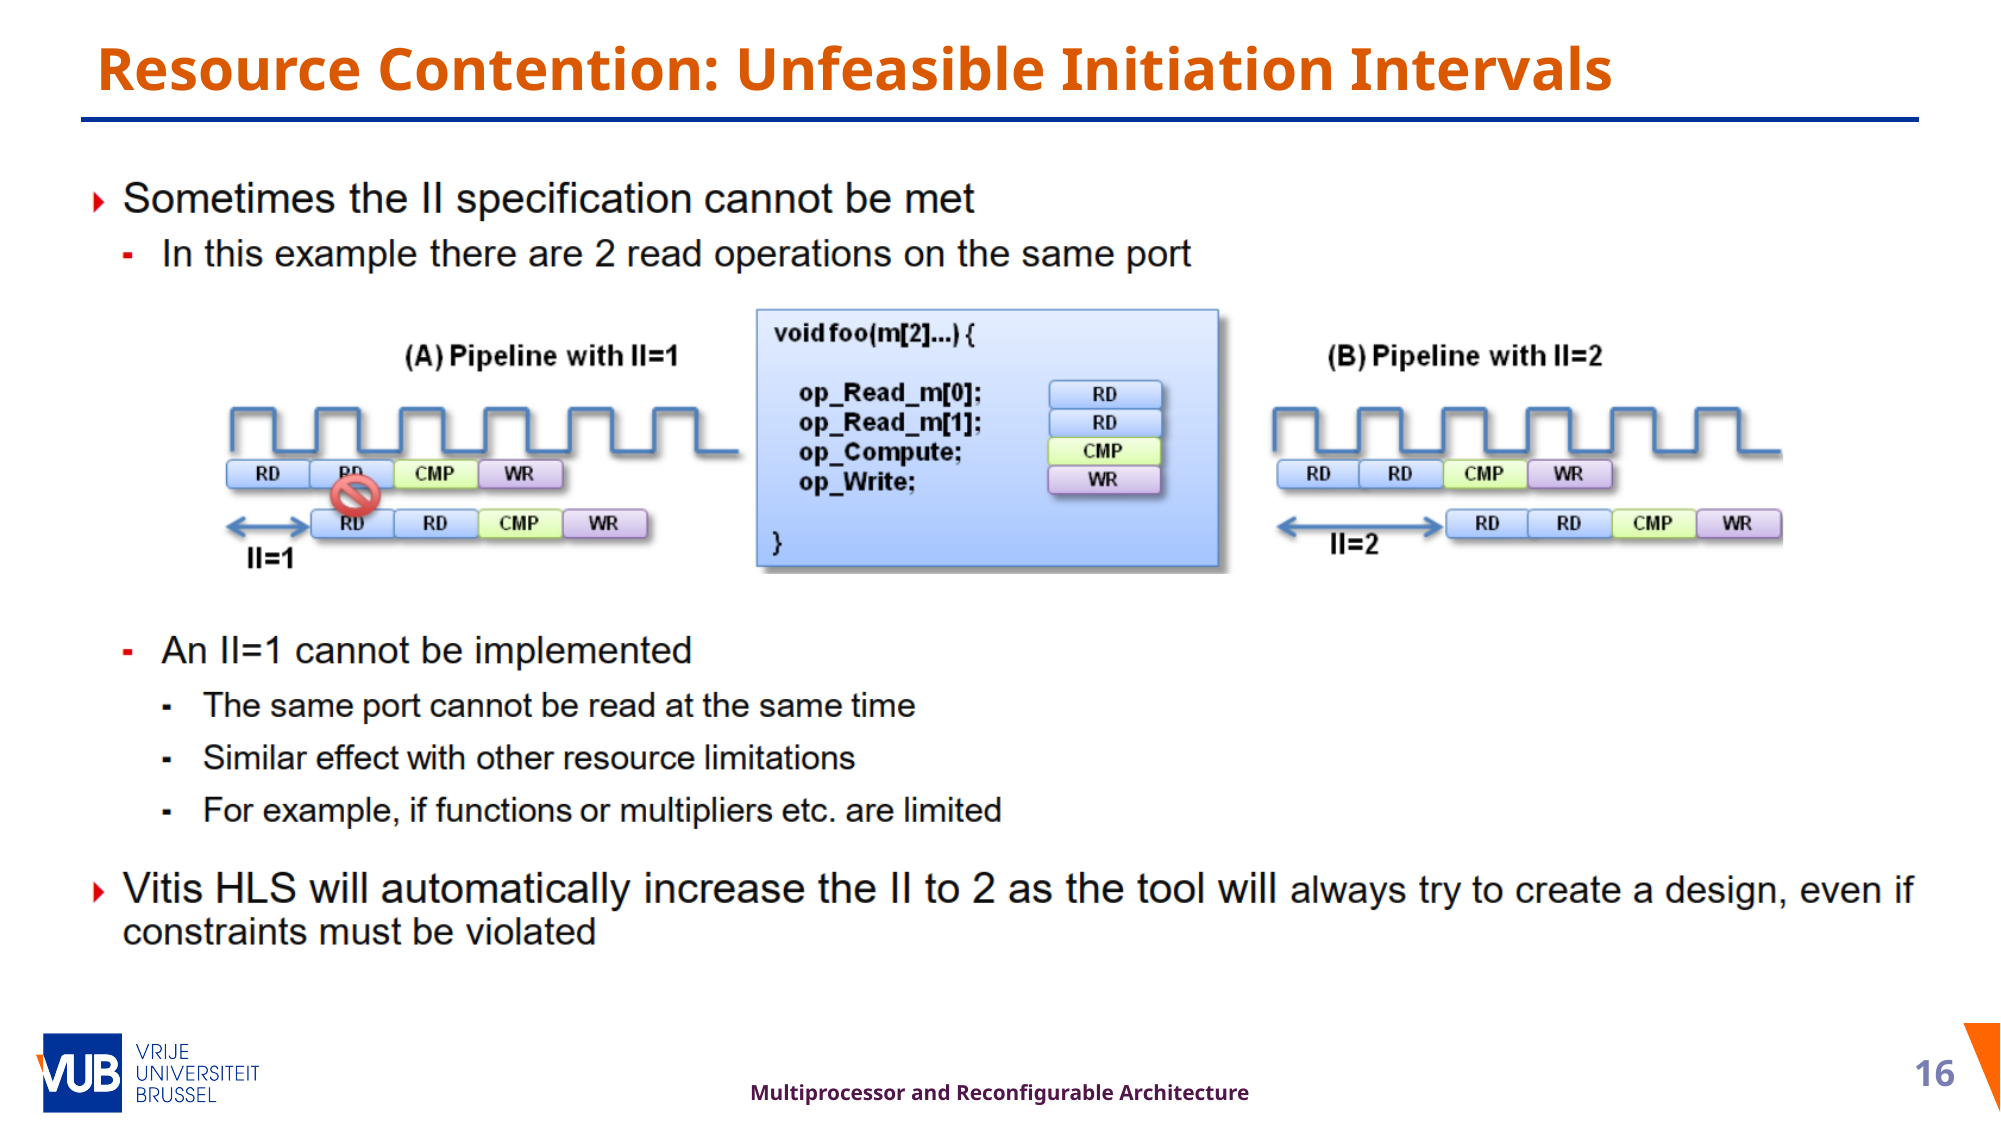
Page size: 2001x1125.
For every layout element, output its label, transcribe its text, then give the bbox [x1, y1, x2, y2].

picture [29, 1023, 266, 1123]
slide_number 15 [1520, 1042, 1971, 1103]
picture [81, 144, 1920, 1010]
title Resource Contention: Unfeasible Initiation Intervals [81, 22, 1920, 122]
